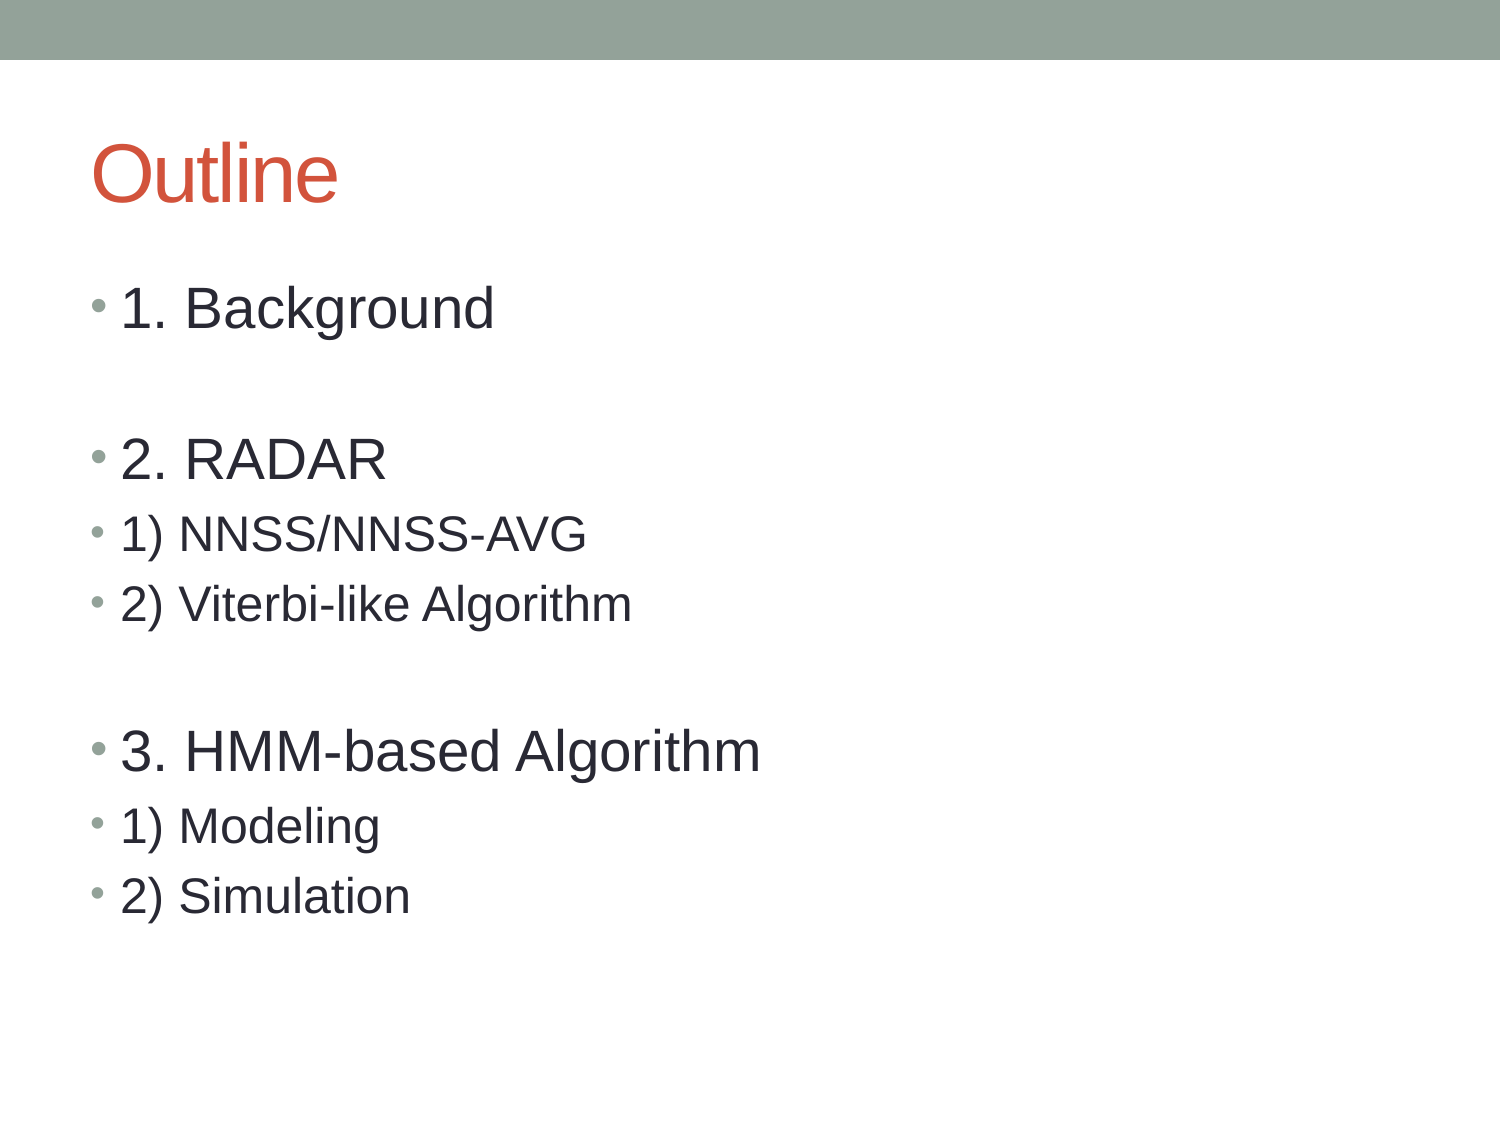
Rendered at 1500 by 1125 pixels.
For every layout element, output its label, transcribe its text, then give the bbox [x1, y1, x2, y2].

list 1. Background 2. RADAR 1) NNSS/NNSS-AVG 2) Viterbi-like Algorithm 3. HMM-based Algorithm 1) Modeling 2) Simulation [75, 262, 1425, 1063]
title Outline [75, 87, 1425, 250]
